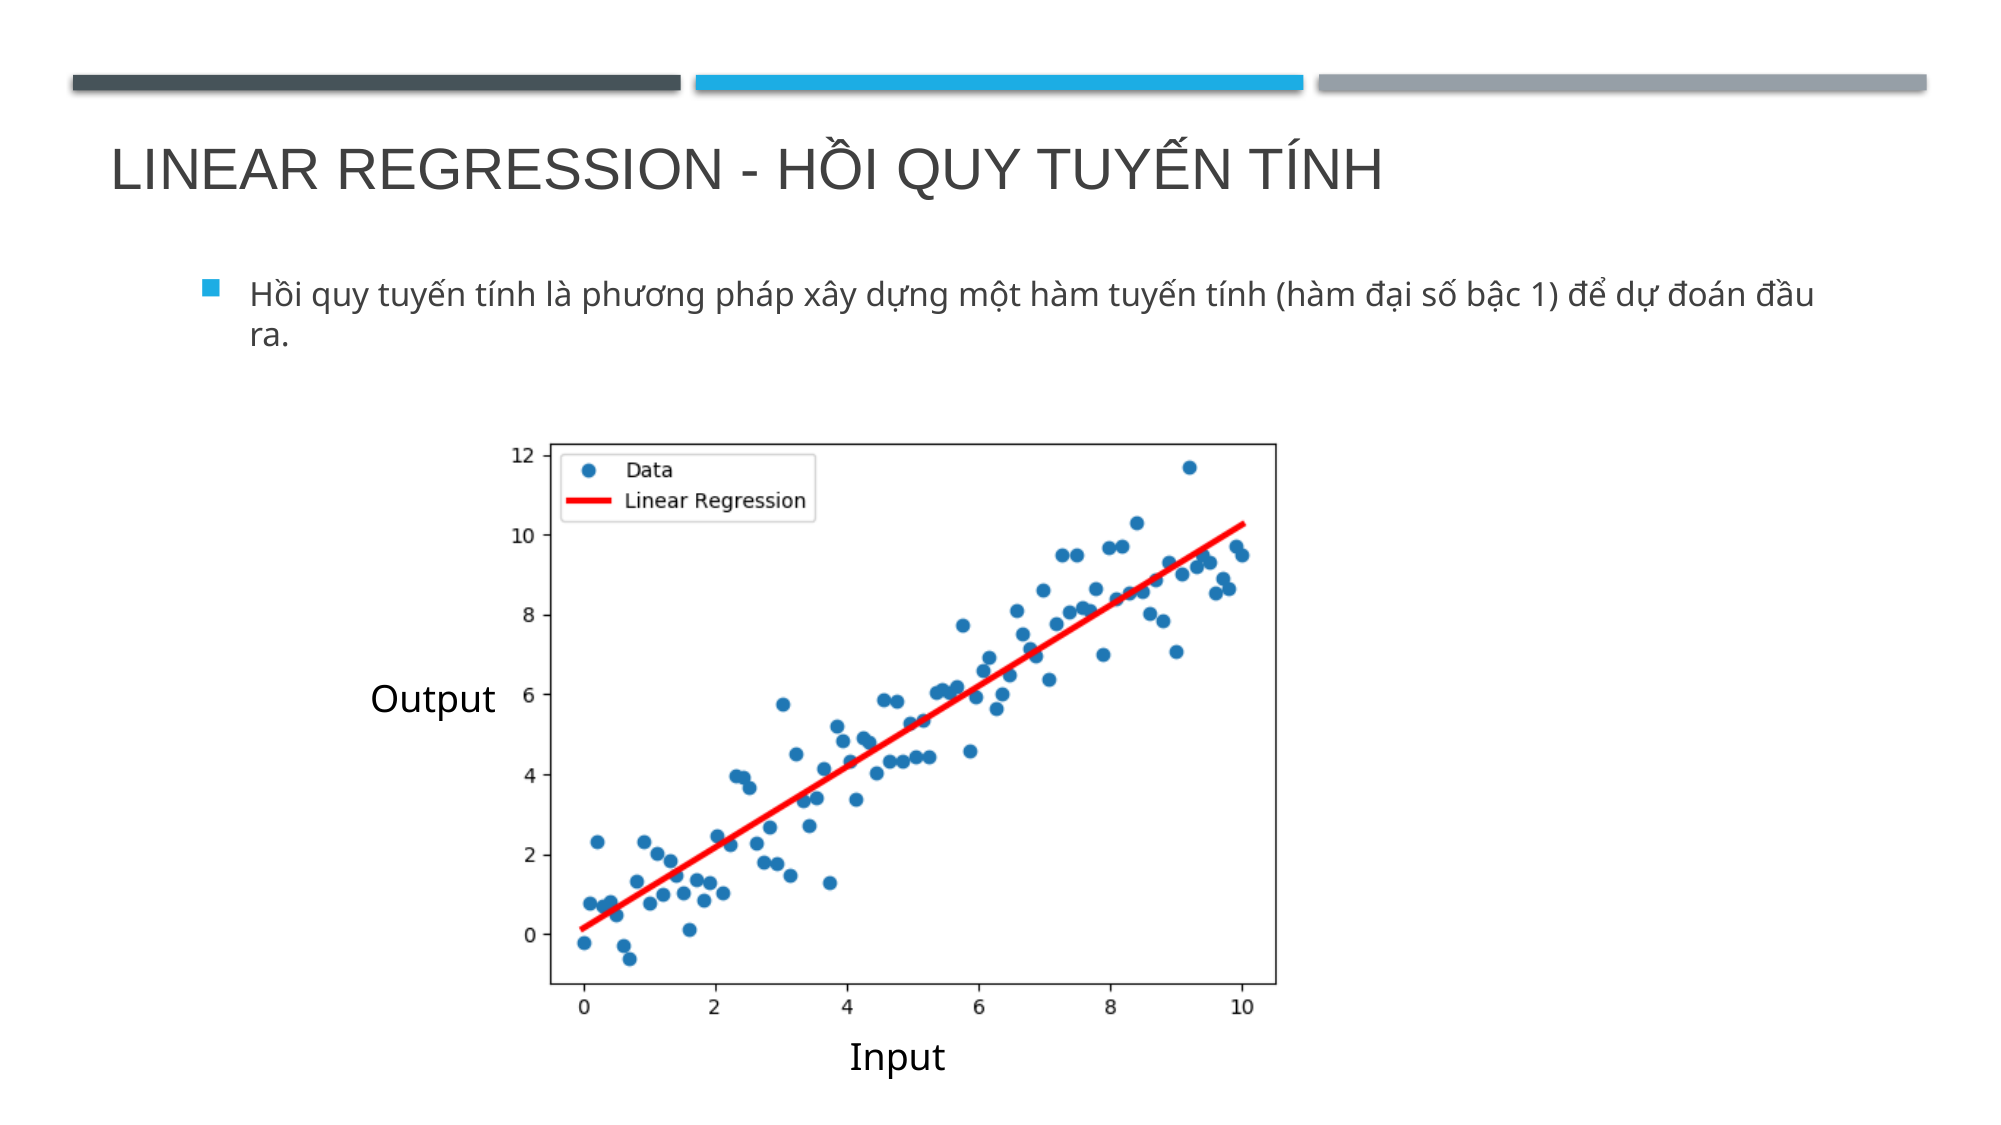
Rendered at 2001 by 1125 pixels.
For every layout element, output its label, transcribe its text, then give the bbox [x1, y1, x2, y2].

list Hồi quy tuyến tính là phương pháp xây dựng một hàm tuyến tính (hàm đại số bậc 1) để dự đoán đầu ra. [131, 219, 1839, 406]
title linear regression - hồi quy tuyến tính [95, 13, 1905, 209]
text_box Input [835, 1036, 961, 1086]
text_box Output [355, 667, 496, 728]
picture [501, 434, 1294, 1027]
